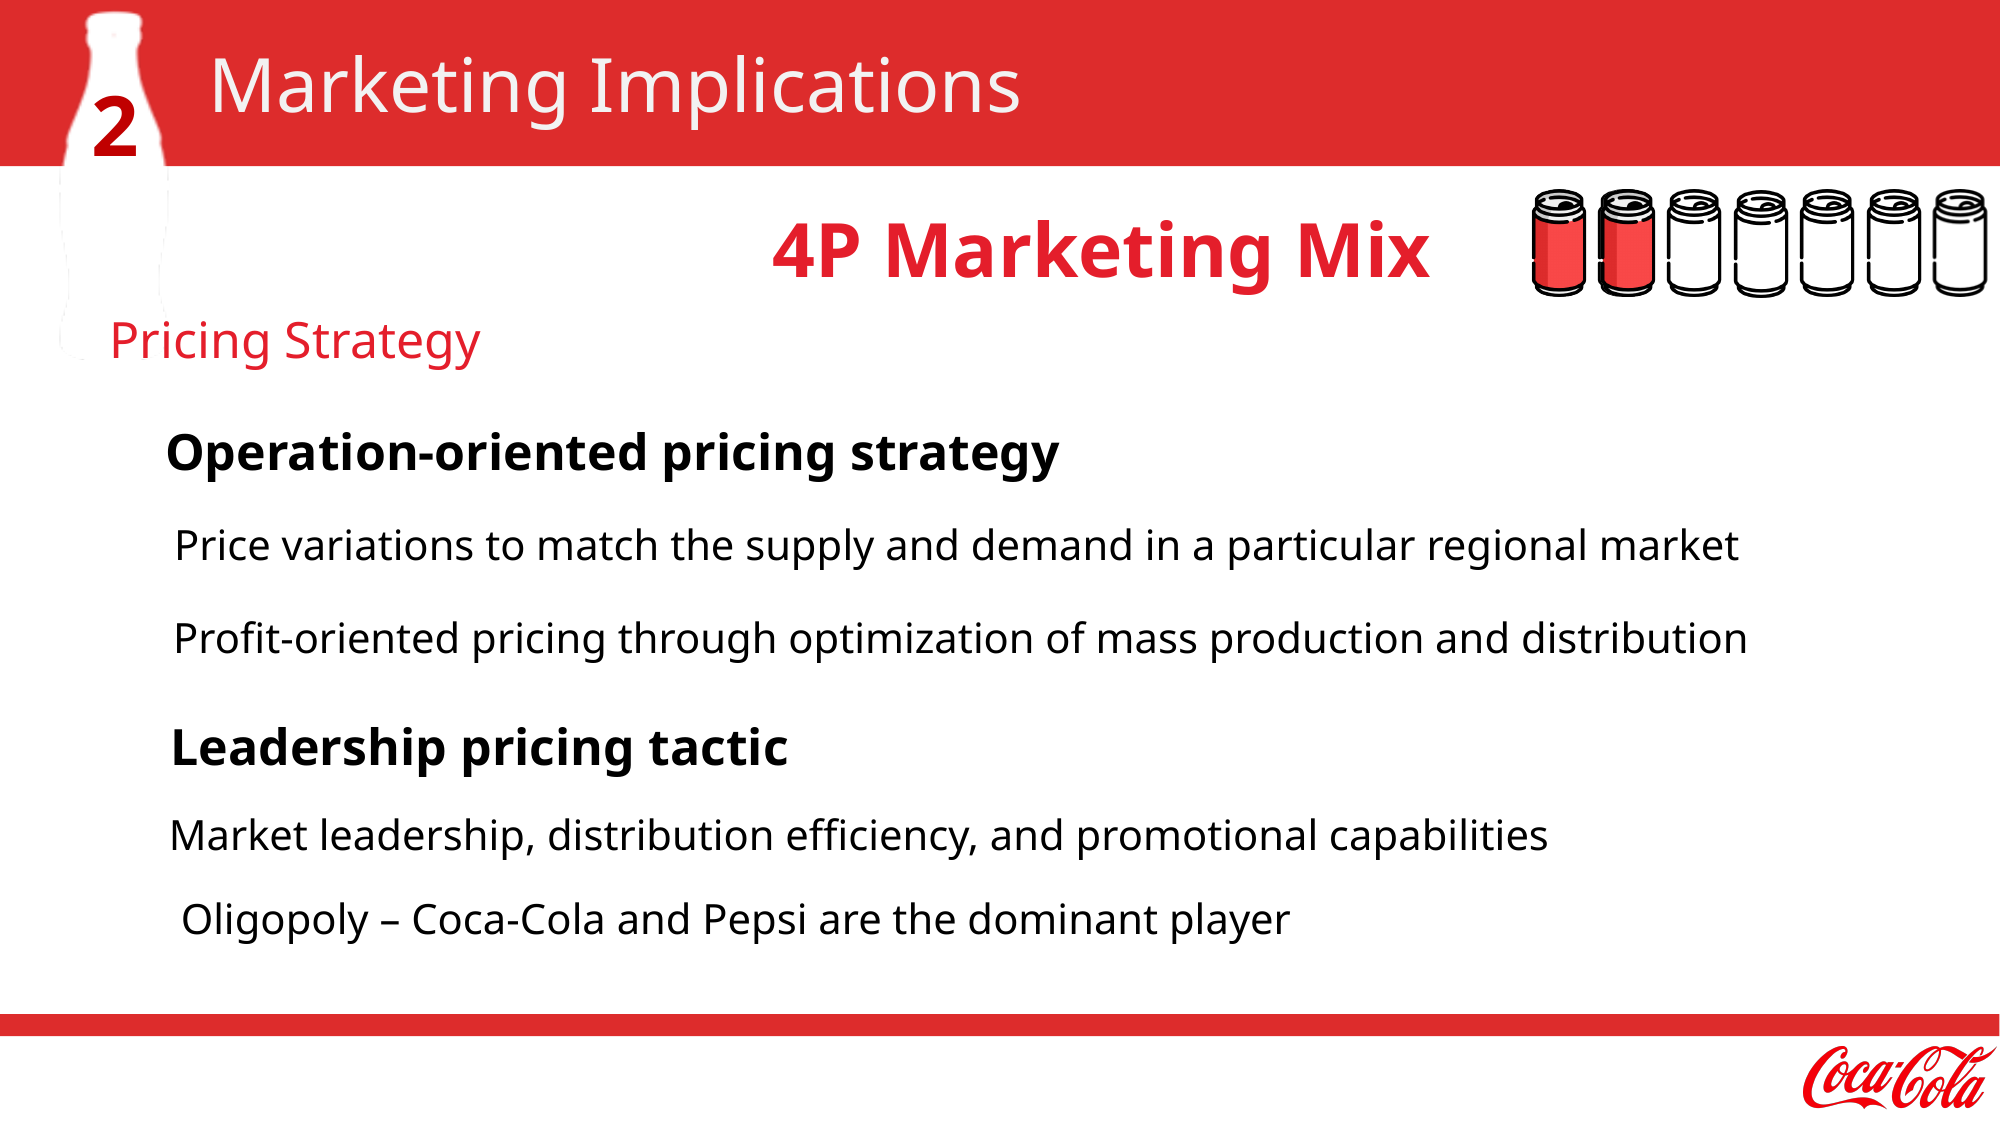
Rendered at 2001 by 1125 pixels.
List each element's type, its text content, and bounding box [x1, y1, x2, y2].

text_box [0, 1014, 2000, 1037]
text_box 4P Marketing Mix [758, 195, 1447, 301]
text_box [228, 0, 2000, 167]
text_box Profit-oriented pricing through optimization of mass production and distribution [158, 604, 1764, 669]
text_box Oligopoly – Coca-Cola and Pepsi are the dominant player [166, 885, 1307, 950]
text_box Price variations to match the supply and demand in a particular regional market [159, 511, 1755, 577]
picture [1906, 189, 2000, 297]
text_box Market leadership, distribution efficiency, and promotional capabilities [153, 801, 1565, 866]
text_box Operation-oriented pricing strategy [150, 413, 1076, 488]
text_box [1683, 189, 1904, 298]
text_box Marketing Implications [234, 29, 1625, 135]
text_box Pricing Strategy [81, 301, 496, 377]
text_box Leadership pricing tactic [156, 708, 804, 783]
picture [1573, 189, 1682, 297]
picture [0, 1, 229, 362]
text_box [1504, 189, 1572, 298]
picture [1802, 1045, 1998, 1111]
